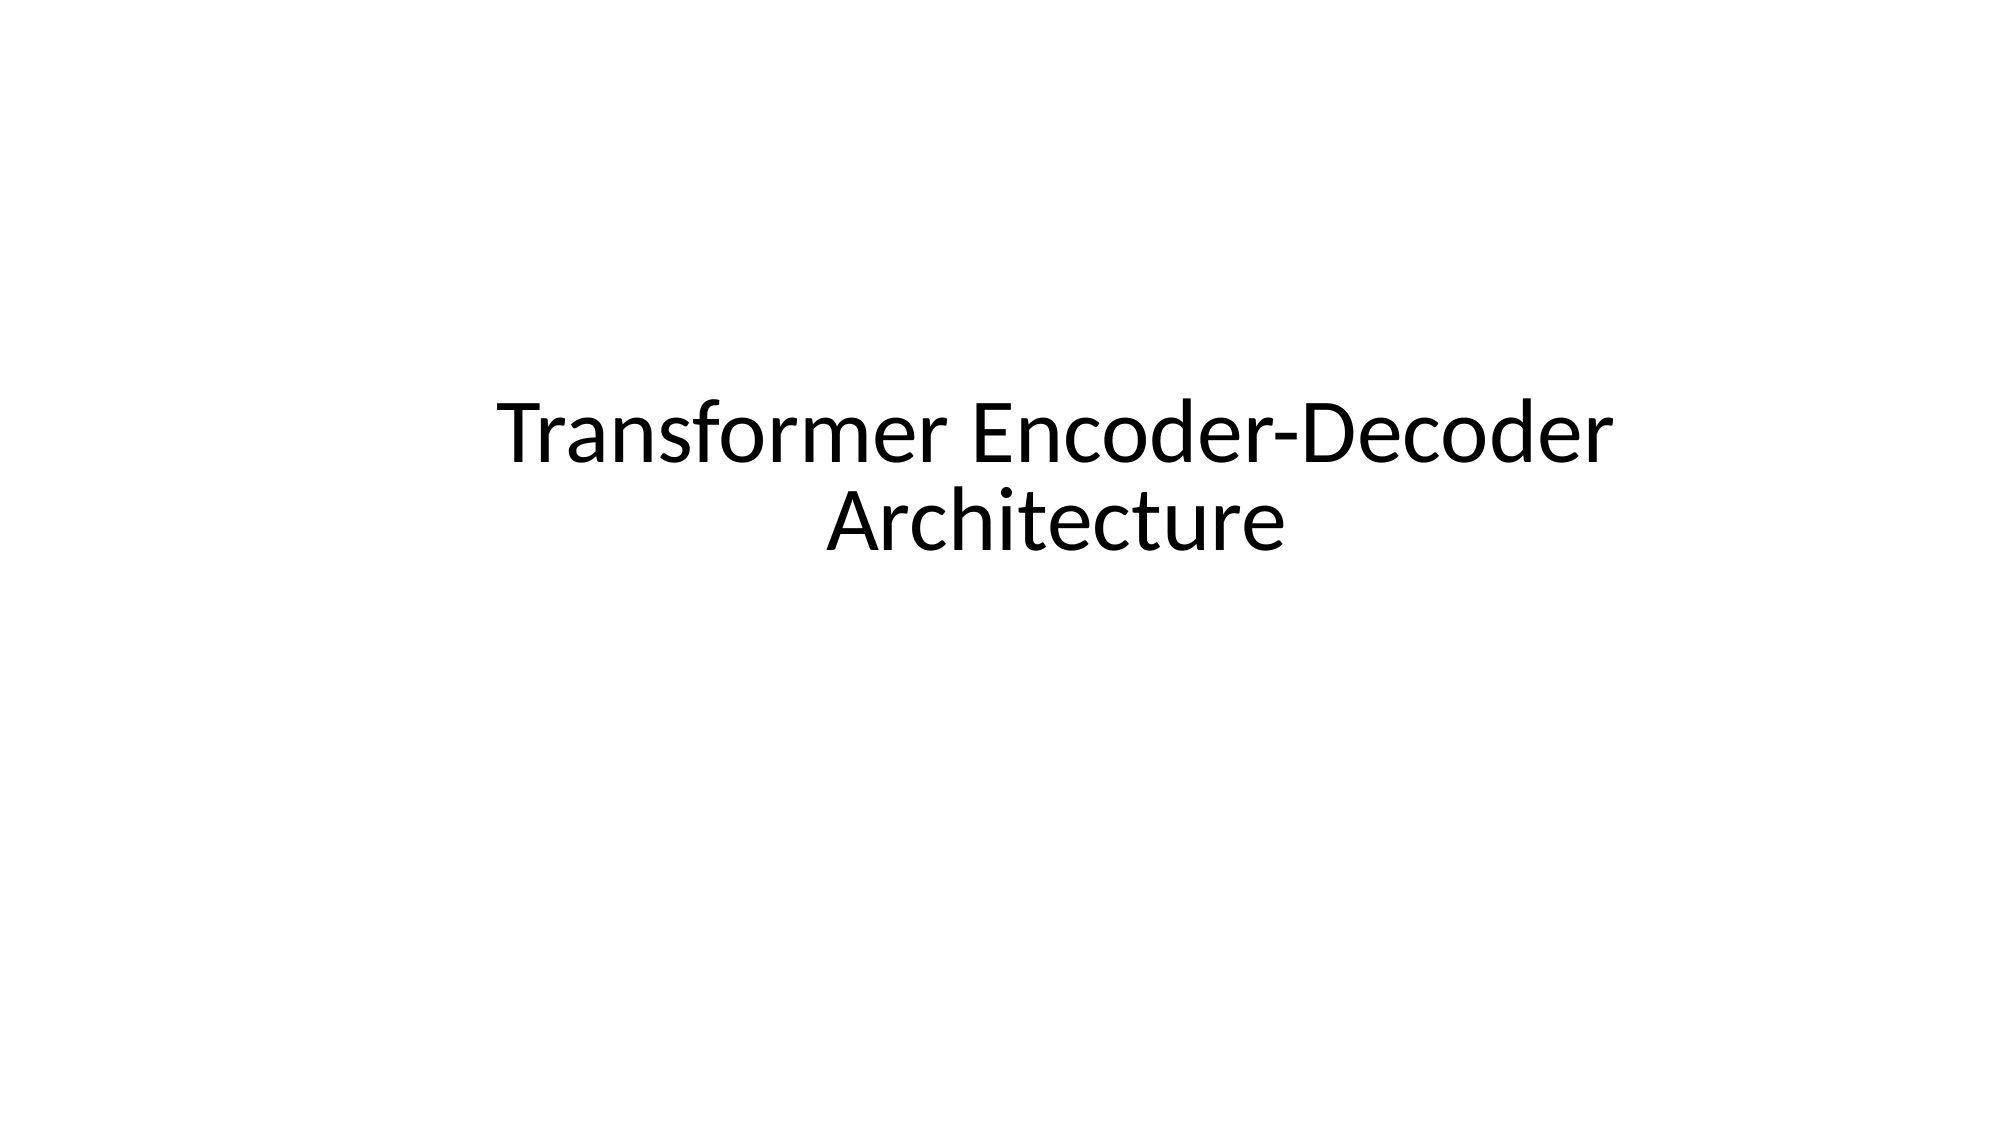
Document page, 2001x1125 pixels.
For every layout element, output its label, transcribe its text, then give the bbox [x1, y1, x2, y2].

title Transformer Encoder-Decoder Architecture [249, 341, 1864, 576]
